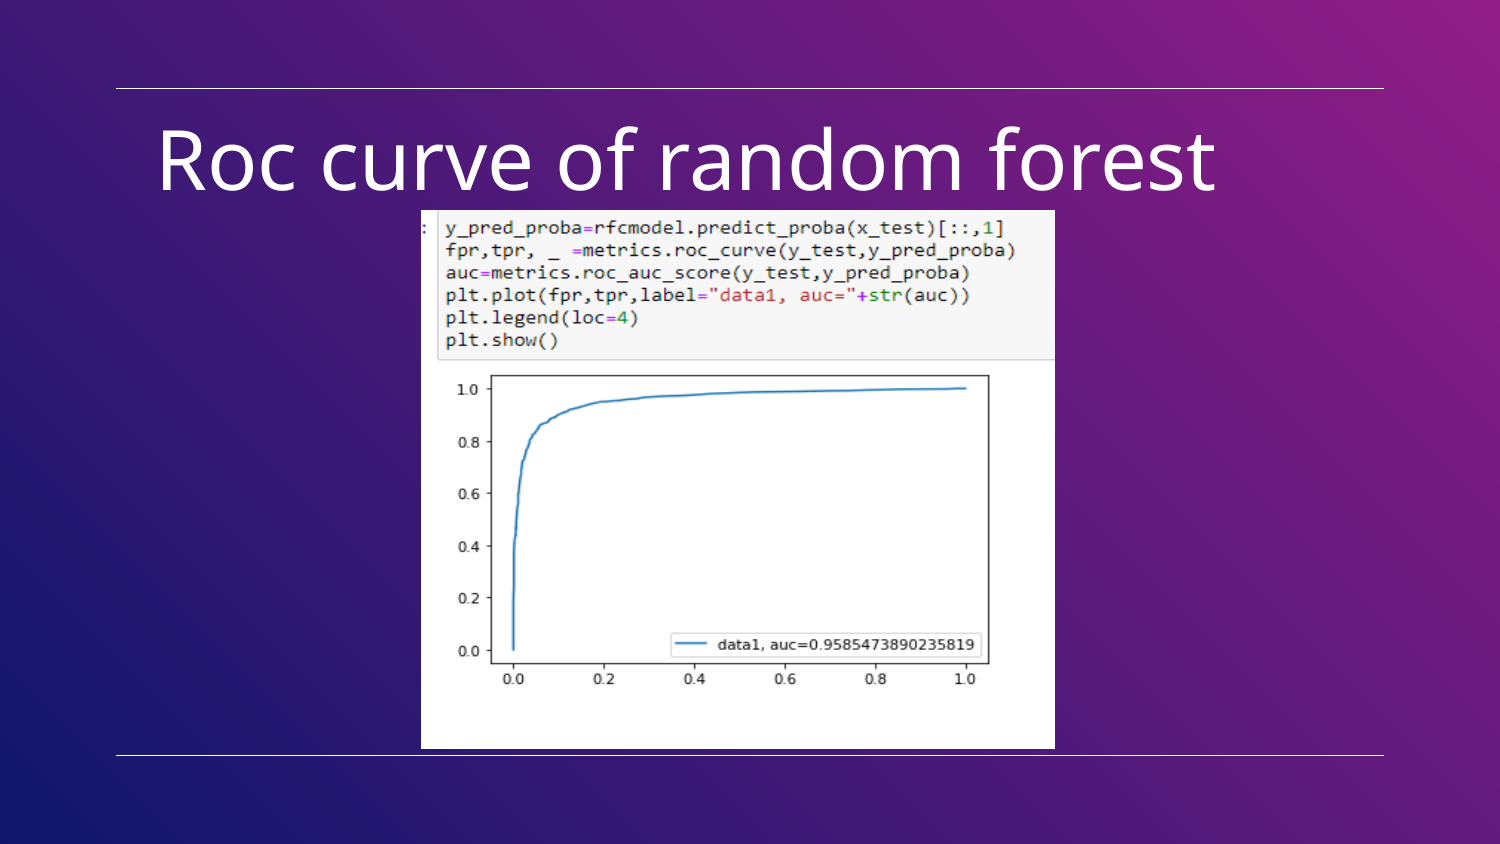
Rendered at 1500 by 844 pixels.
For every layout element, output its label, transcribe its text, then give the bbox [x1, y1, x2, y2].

picture [421, 210, 1055, 749]
title Roc curve of random forest [140, 93, 1336, 223]
